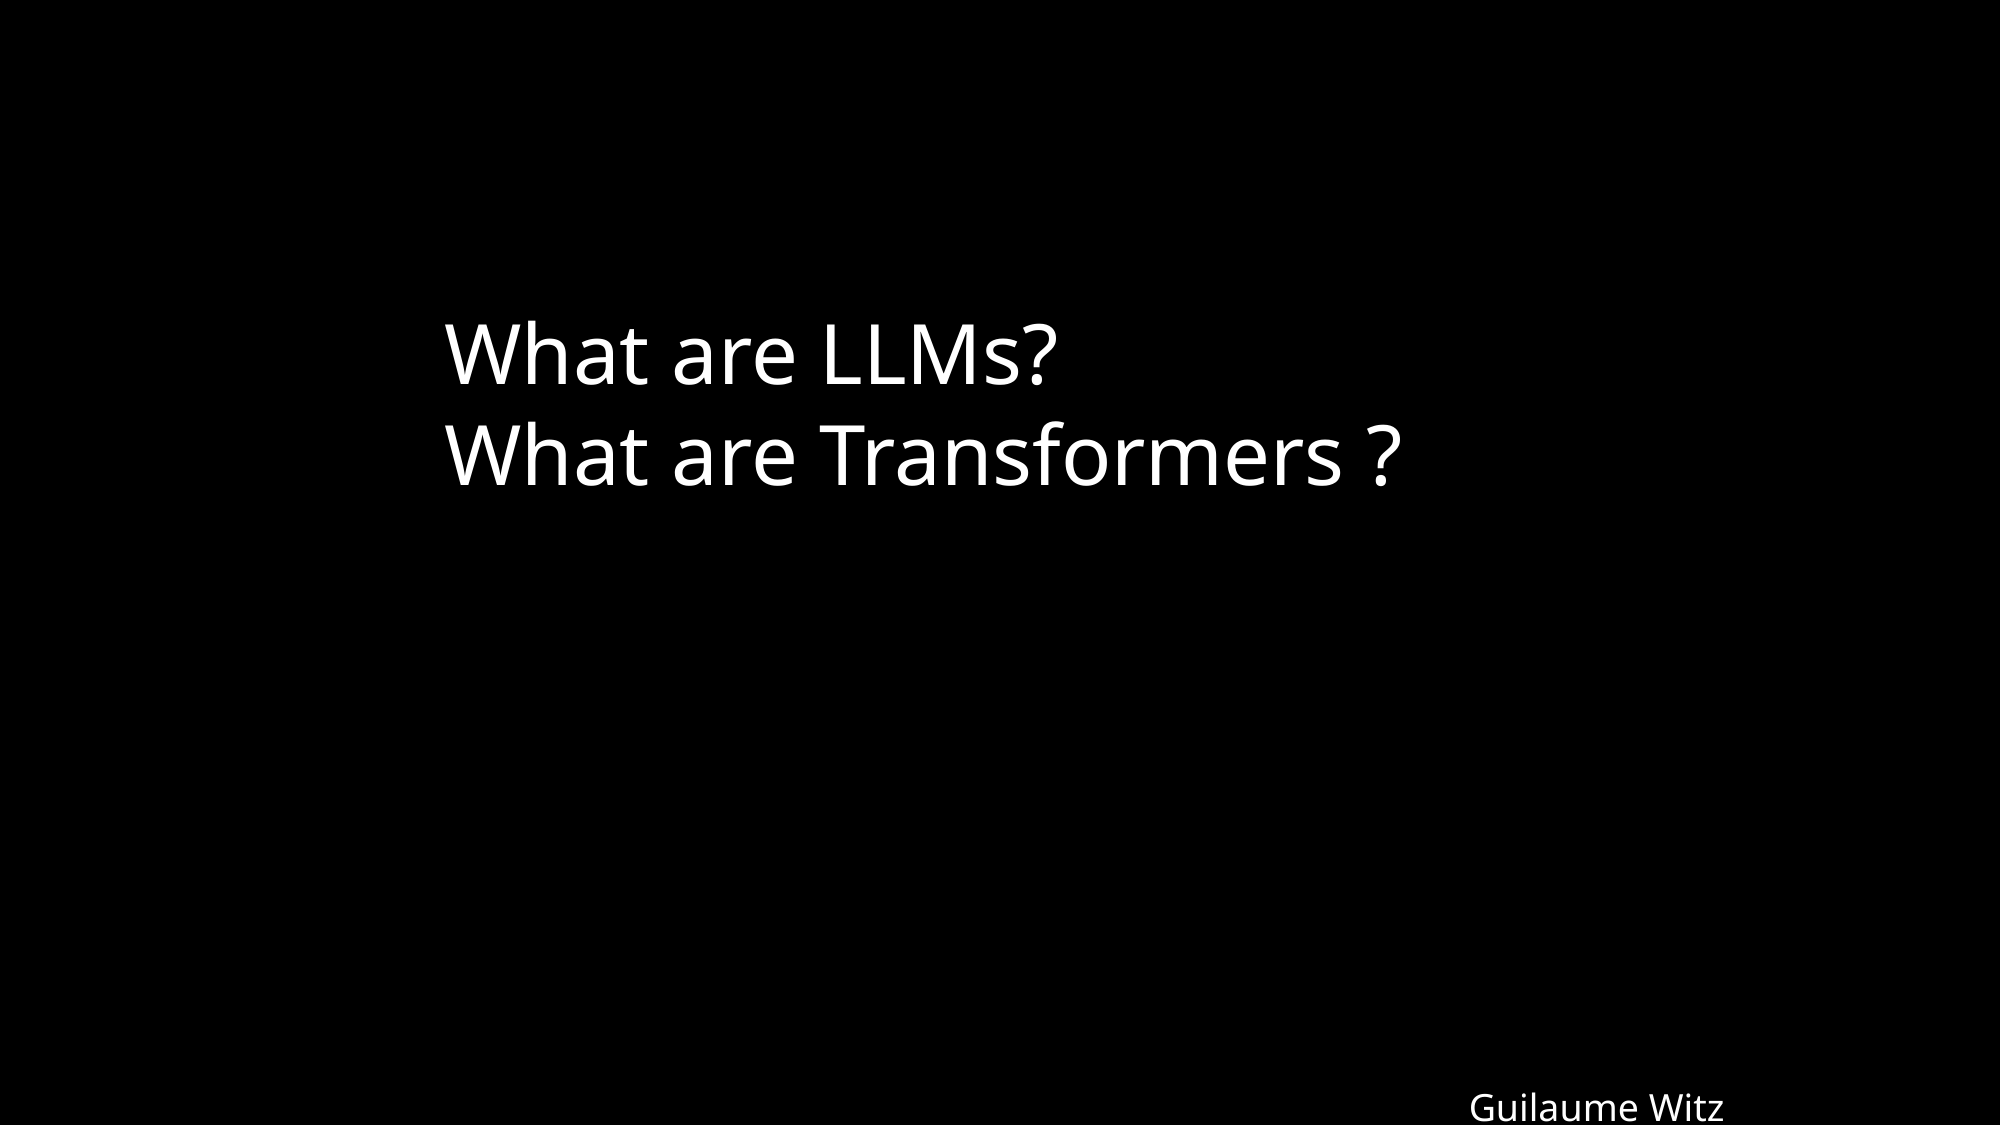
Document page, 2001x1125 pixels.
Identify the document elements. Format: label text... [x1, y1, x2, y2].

text_box Guilaume Witz [1453, 1076, 1754, 1125]
text_box What are LLMs? What are Transformers ? [429, 294, 1571, 709]
